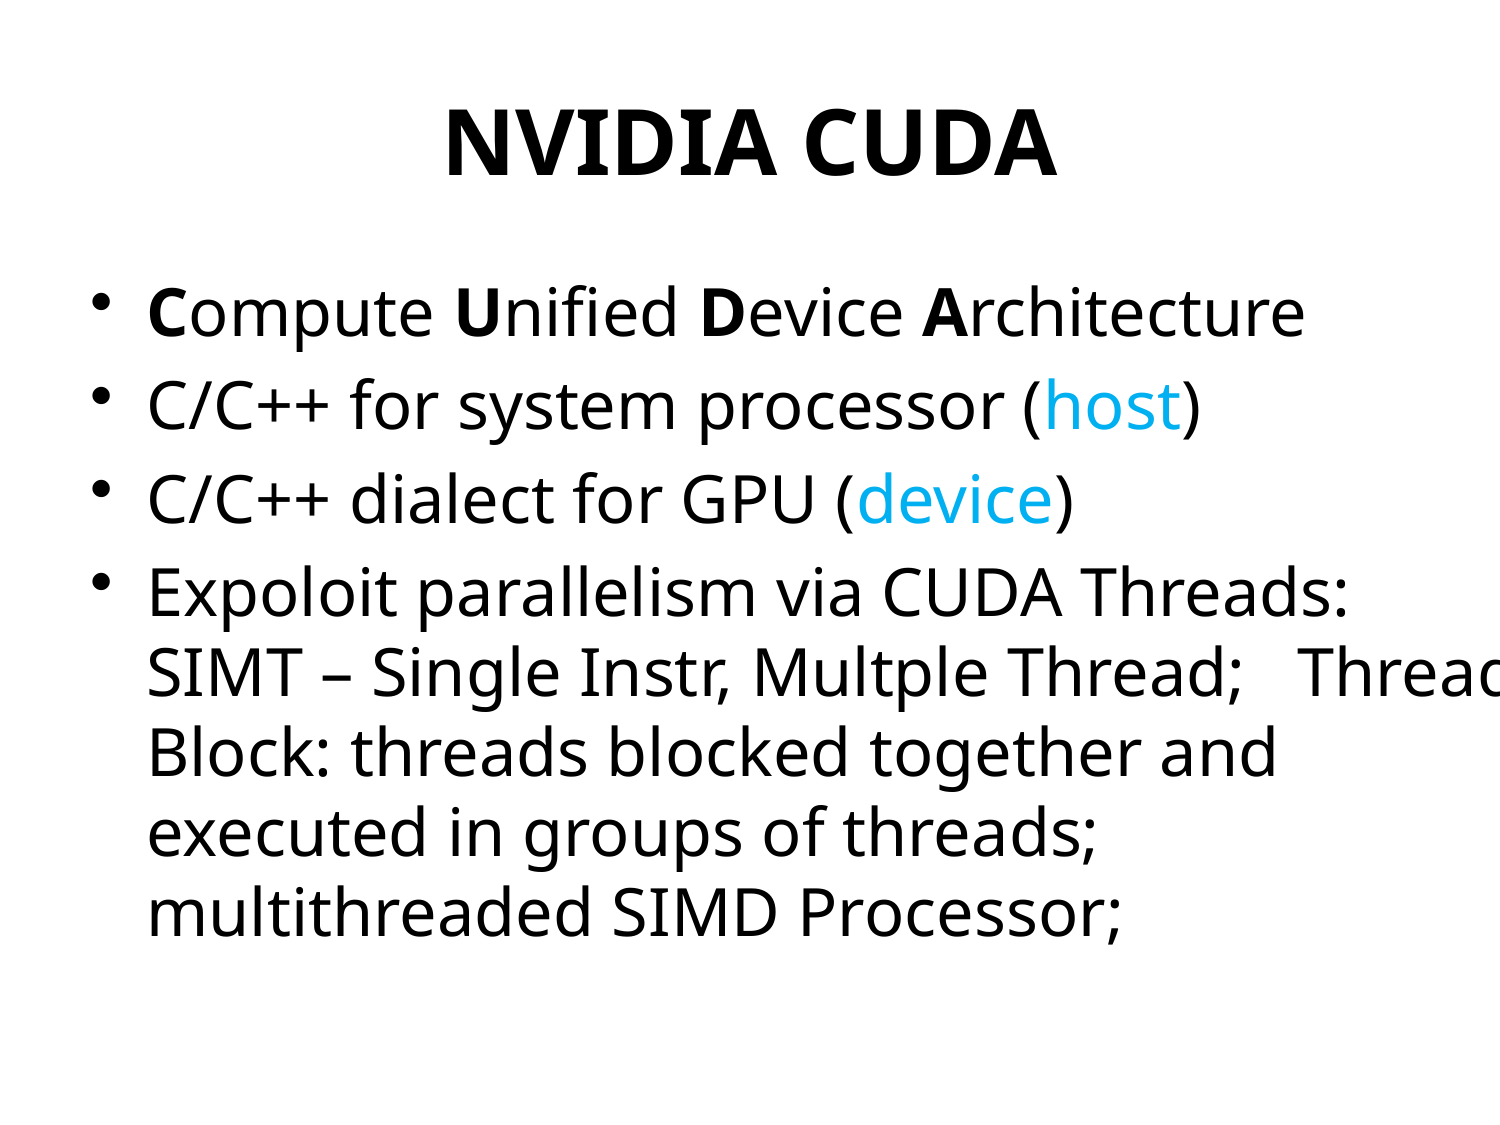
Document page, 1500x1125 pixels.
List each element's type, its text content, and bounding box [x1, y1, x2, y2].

list Compute Unified Device Architecture C/C++ for system processor (host) C/C++ dialect for GPU (device) Expoloit parallelism via CUDA Threads: SIMT – Single Instr, Multple Thread; Thread Block: threads blocked together and executed in groups of threads; multithreaded SIMD Processor; [75, 262, 1500, 1125]
title NVIDIA CUDA [0, 45, 1500, 233]
